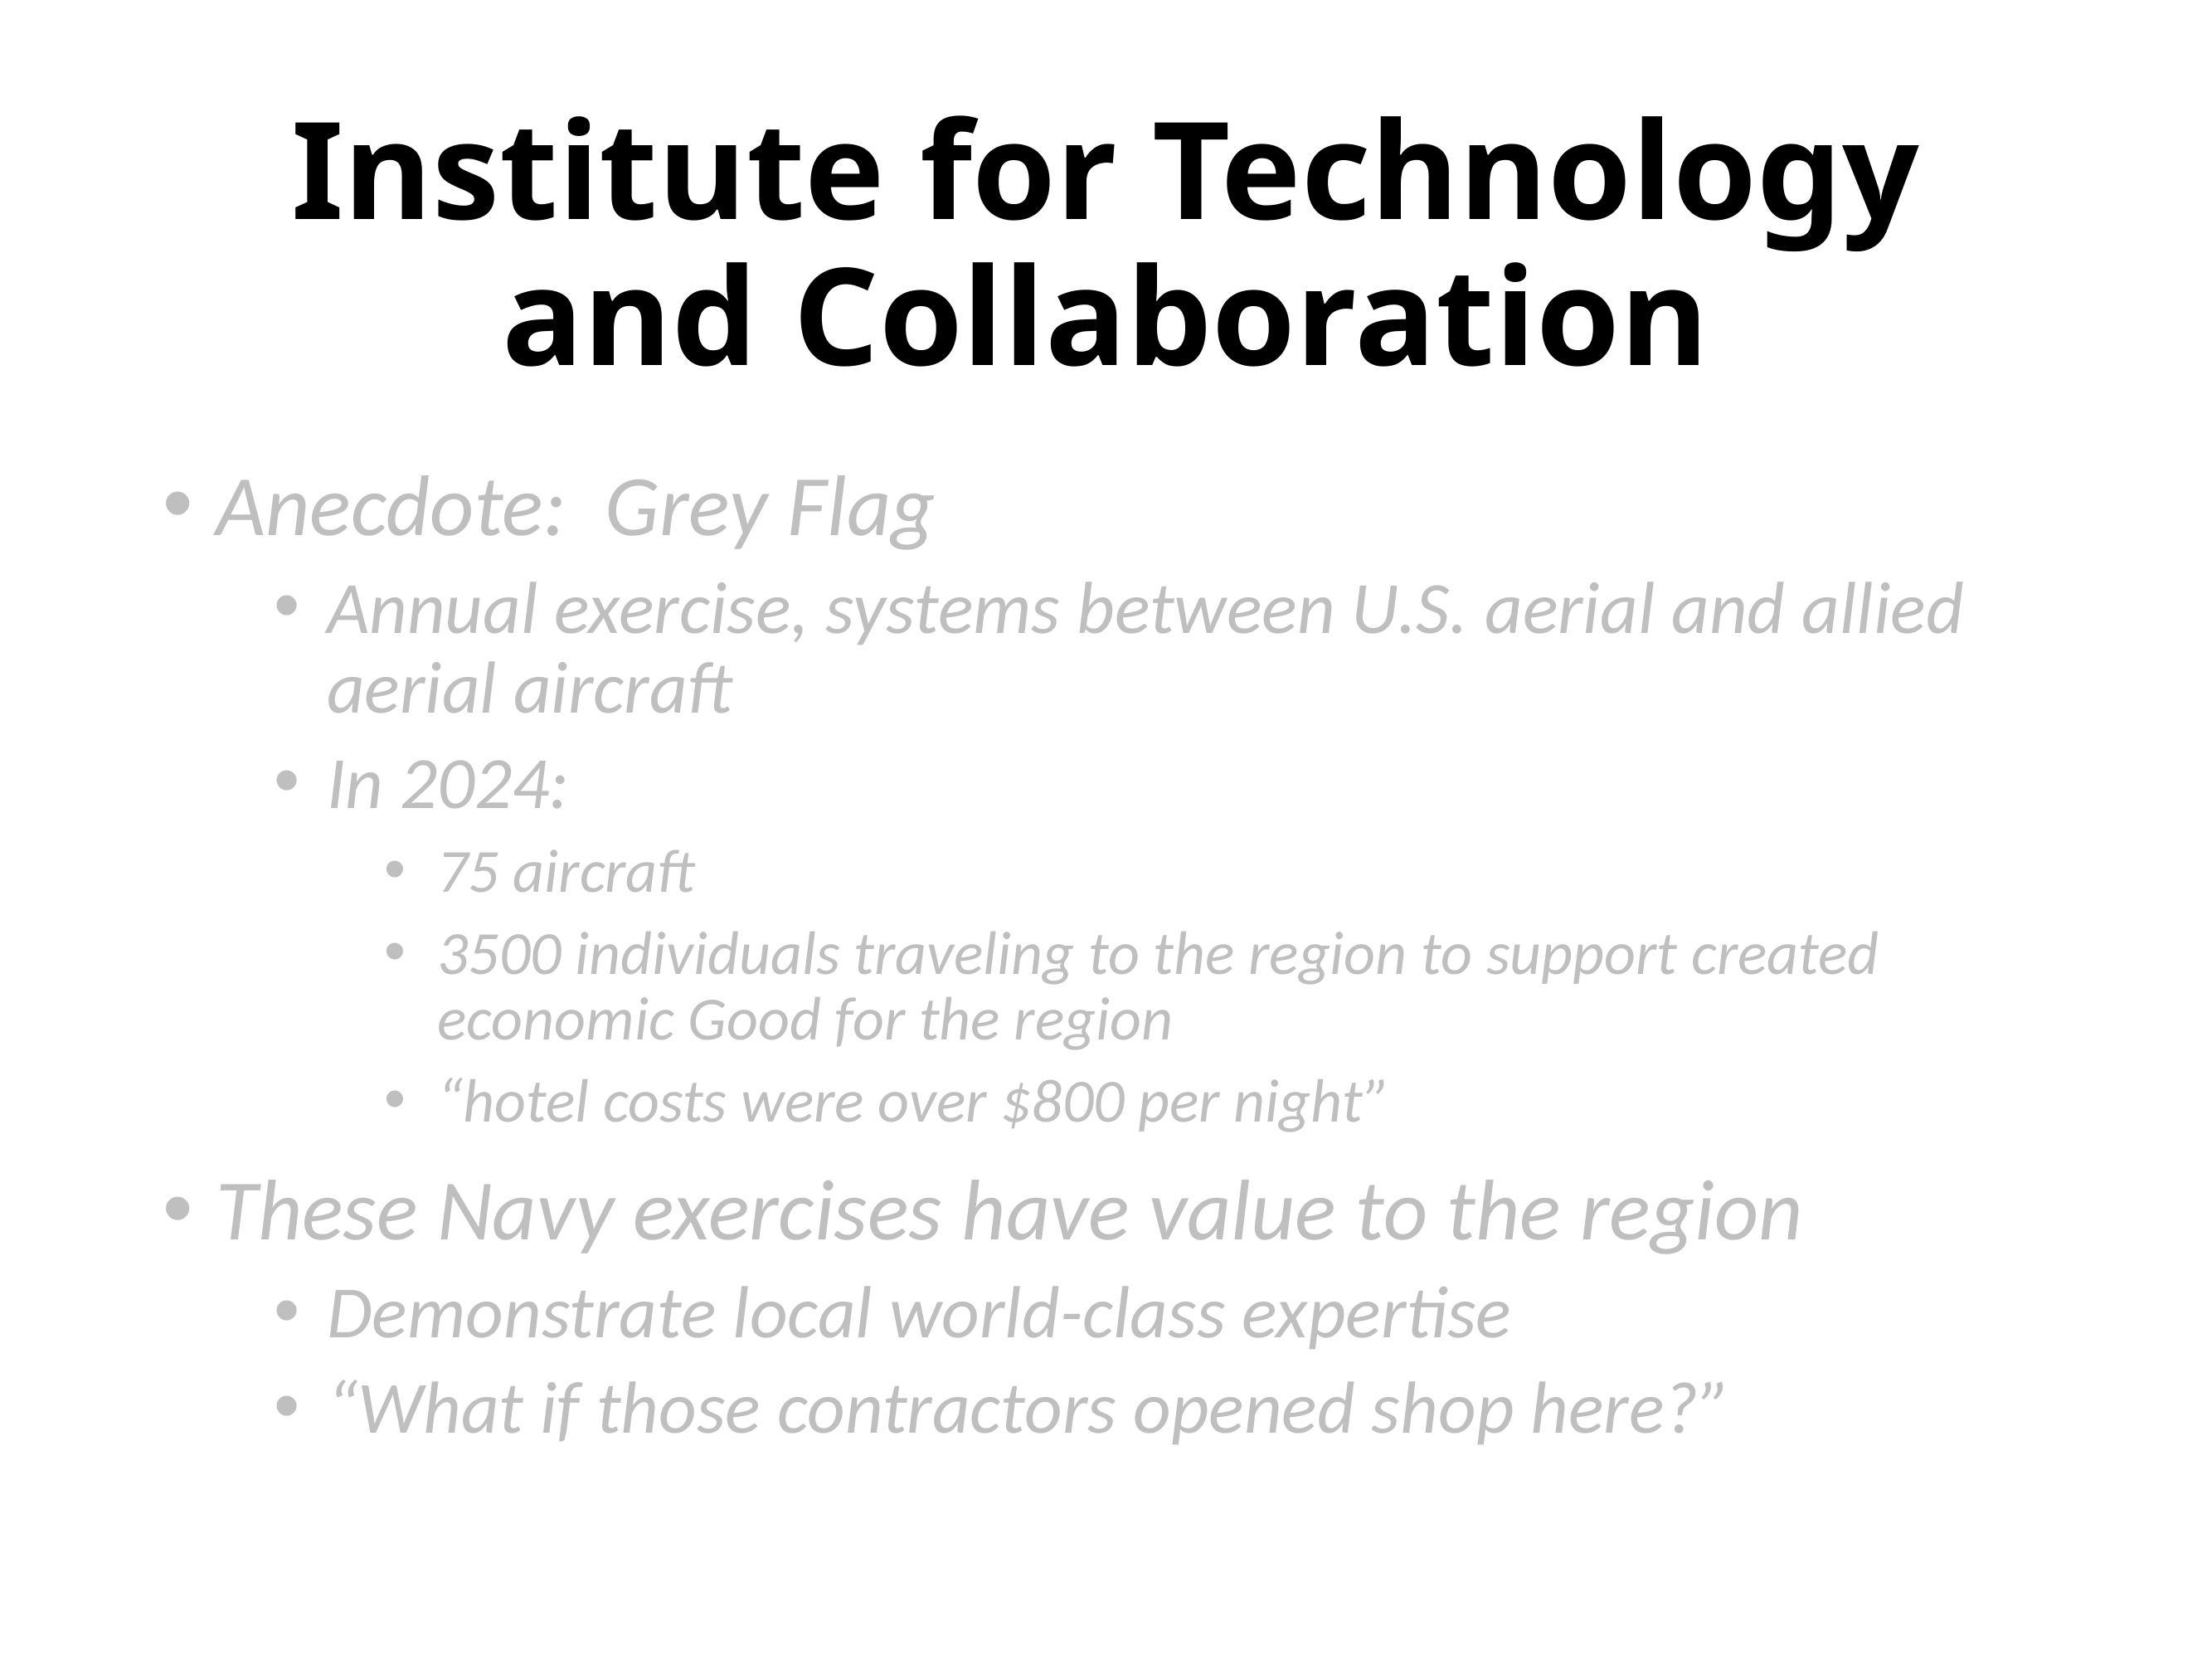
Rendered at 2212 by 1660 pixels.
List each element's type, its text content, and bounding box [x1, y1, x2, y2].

list Anecdote: Grey Flag Annual exercise, systems between U.S. aerial and allied aerial aircraft In 2024: 75 aircraft 3500 individuals traveling to the region to support created economic Good for the region “hotel costs were over $800 per night” These Navy exercises have value to the region Demonstrate local world-class expertise “What if those contractors opened shop here?” [124, 455, 2088, 1497]
title Institute for Technology and Collaboration [152, 88, 2060, 409]
